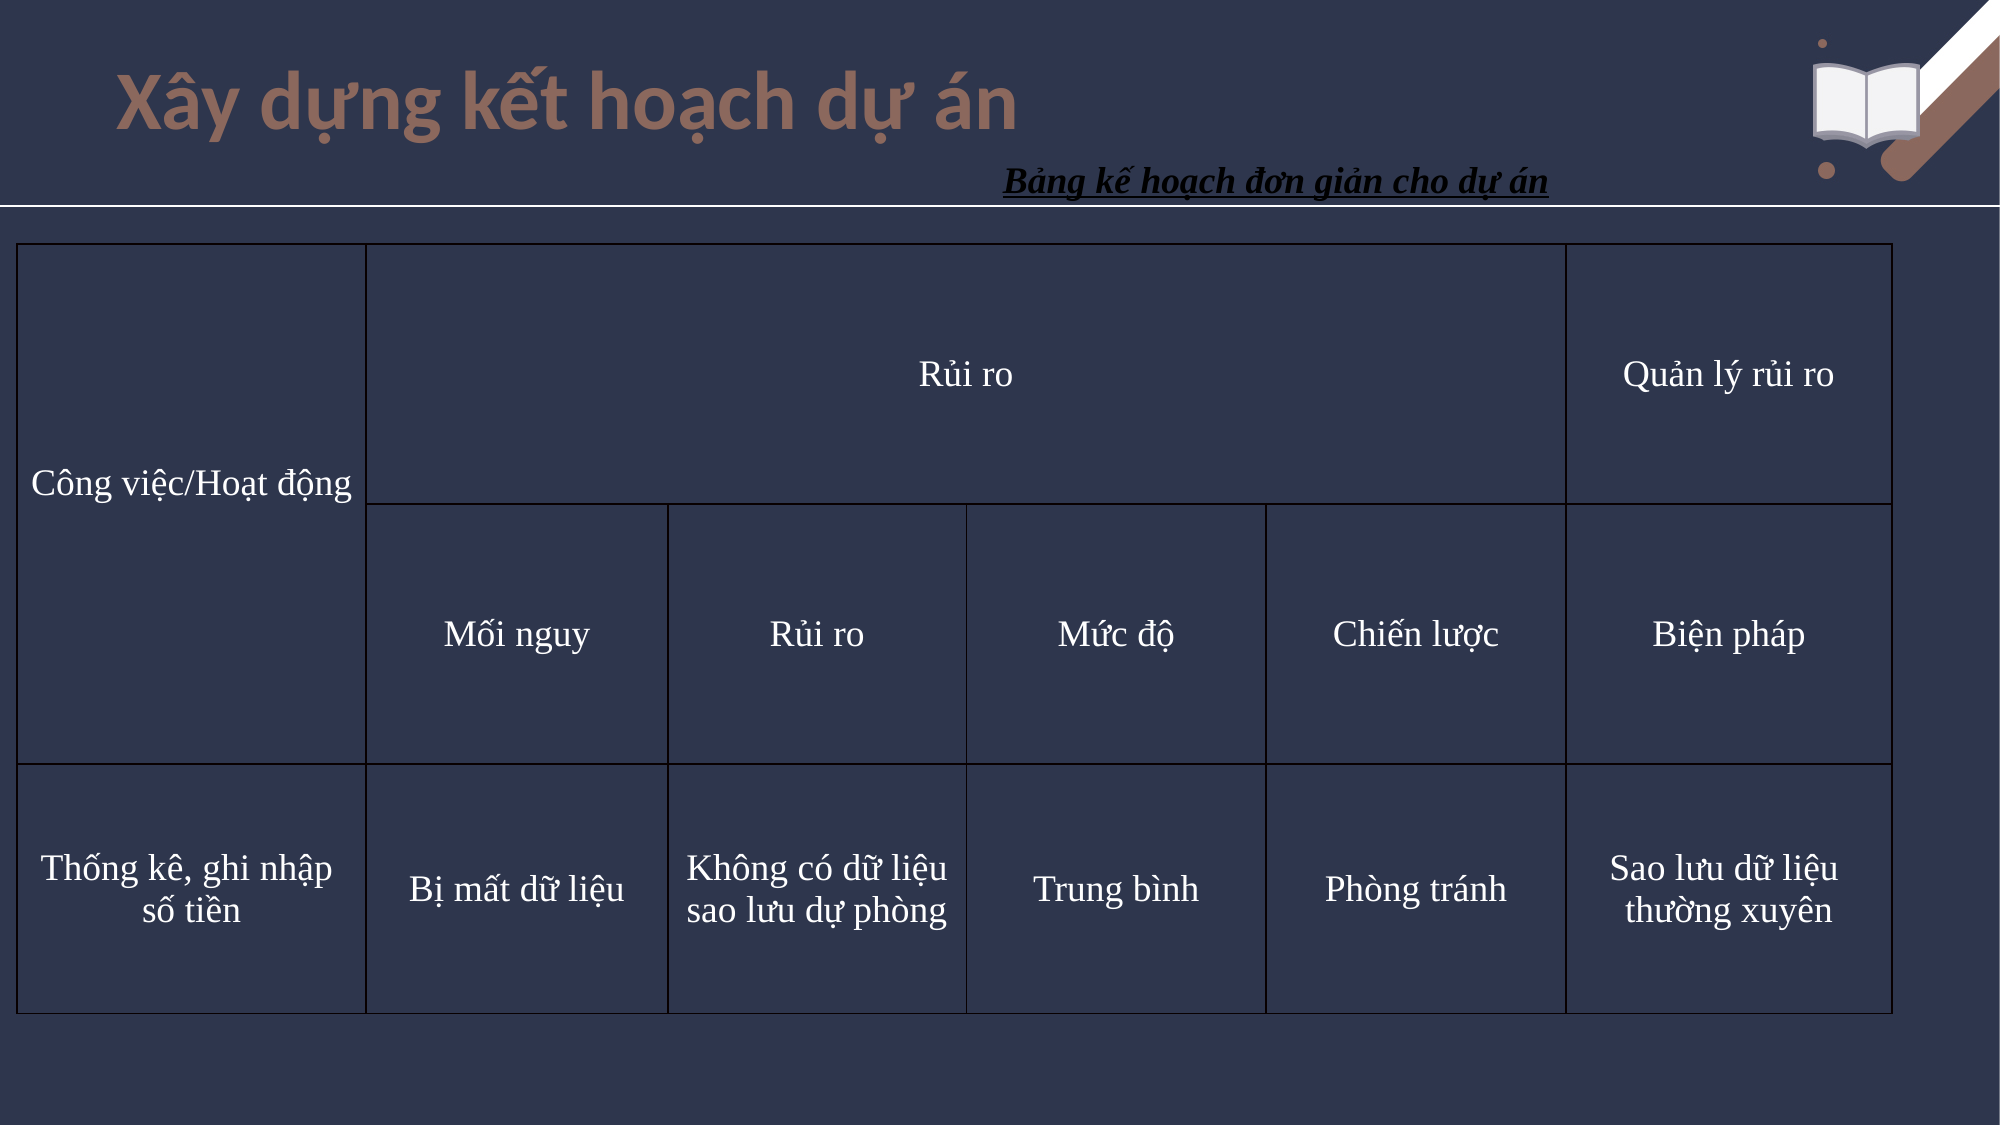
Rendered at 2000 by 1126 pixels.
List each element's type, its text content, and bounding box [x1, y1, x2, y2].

table_cell Mức độ [967, 505, 1265, 763]
table_cell Biện pháp [1567, 505, 1891, 763]
table_header Công việc/Hoạt động [18, 245, 365, 763]
table_cell Sao lưu dữ liệu thường xuyên [1567, 765, 1891, 1013]
table_cell Bị mất dữ liệu [367, 765, 667, 1013]
table_cell Thống kê, ghi nhập số tiền [18, 765, 365, 1013]
title Xây dựng kết hoạch dự án [99, 31, 1900, 163]
table_cell Rủi ro [669, 505, 966, 763]
table_cell Chiến lược [1267, 505, 1565, 763]
table_cell Không có dữ liệu sao lưu dự phòng [669, 765, 966, 1013]
picture [0, 0, 2000, 1125]
table_header Rủi ro [367, 245, 1565, 503]
table_cell Mối nguy [367, 505, 667, 763]
table_cell Phòng tránh [1267, 765, 1565, 1013]
table_header Quản lý rủi ro [1567, 245, 1891, 503]
table_cell Trung bình [967, 765, 1265, 1013]
text_box Bảng kế hoạch đơn giản cho dự án [988, 149, 1822, 209]
